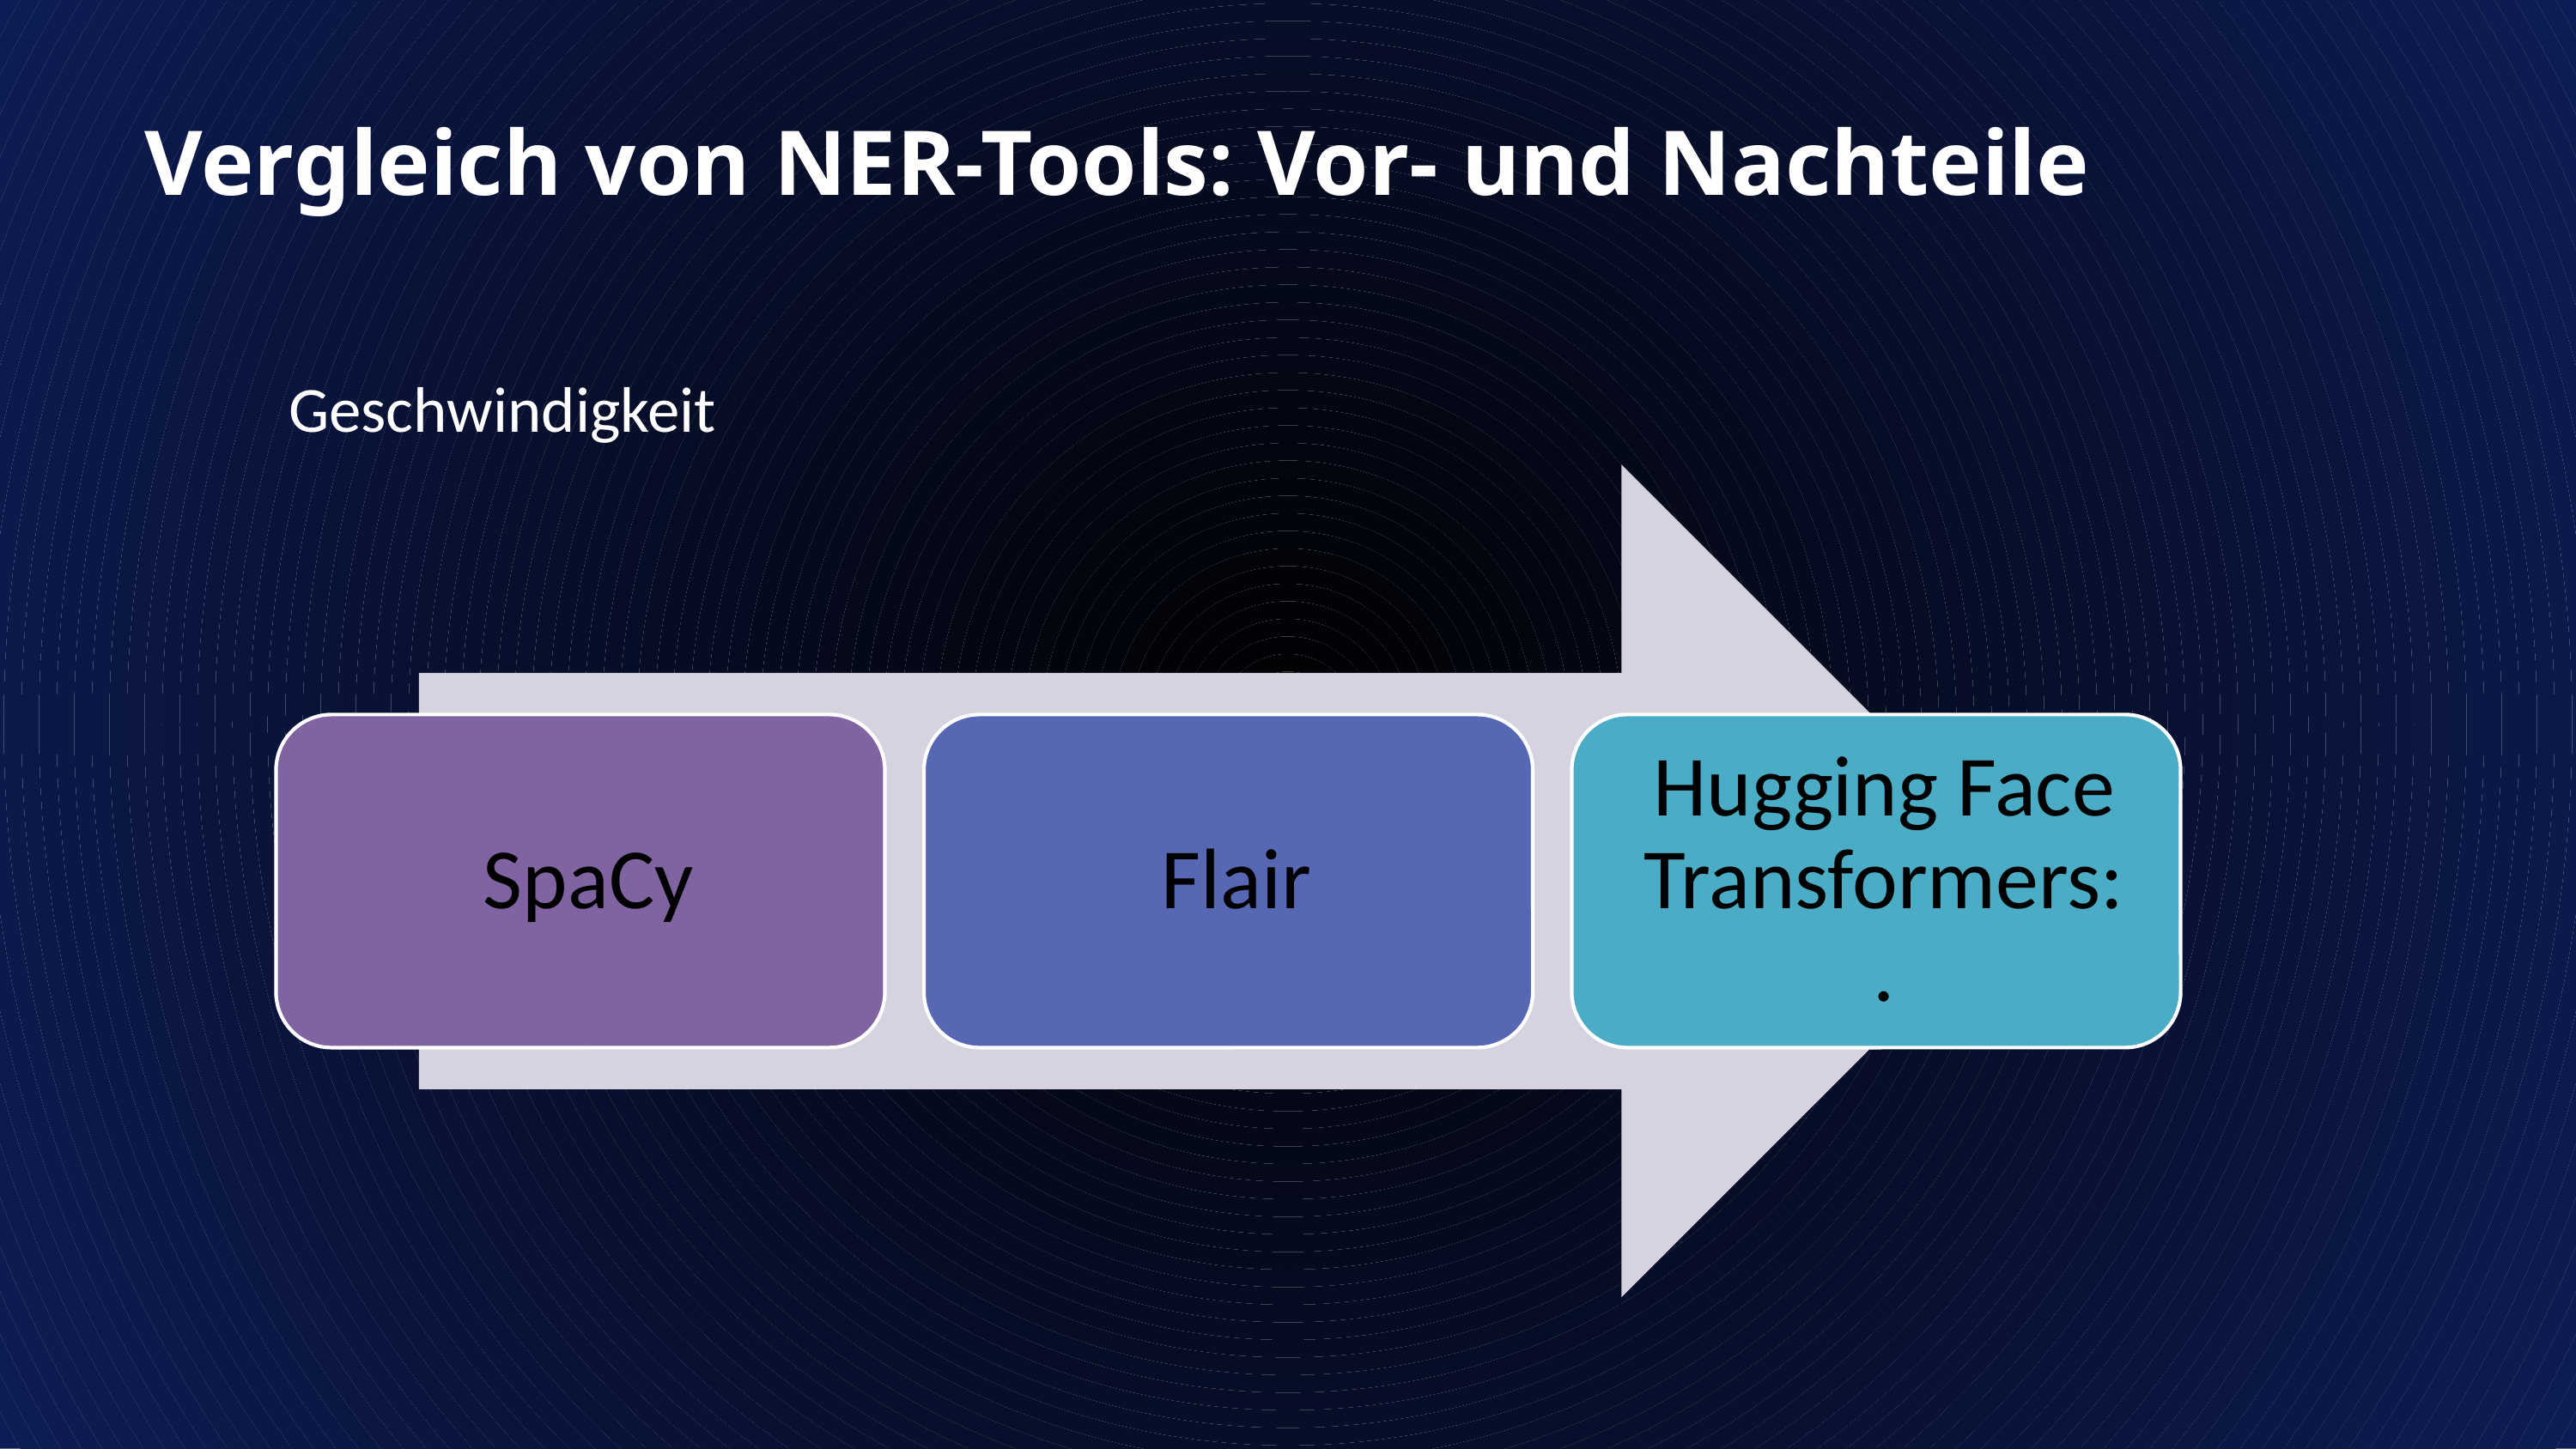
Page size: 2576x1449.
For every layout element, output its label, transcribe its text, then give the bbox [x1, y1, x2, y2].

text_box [276, 464, 2181, 1298]
text_box Geschwindigkeit [276, 361, 2110, 464]
text_box Vergleich von NER-Tools: Vor- und Nachteile [144, 104, 2240, 214]
